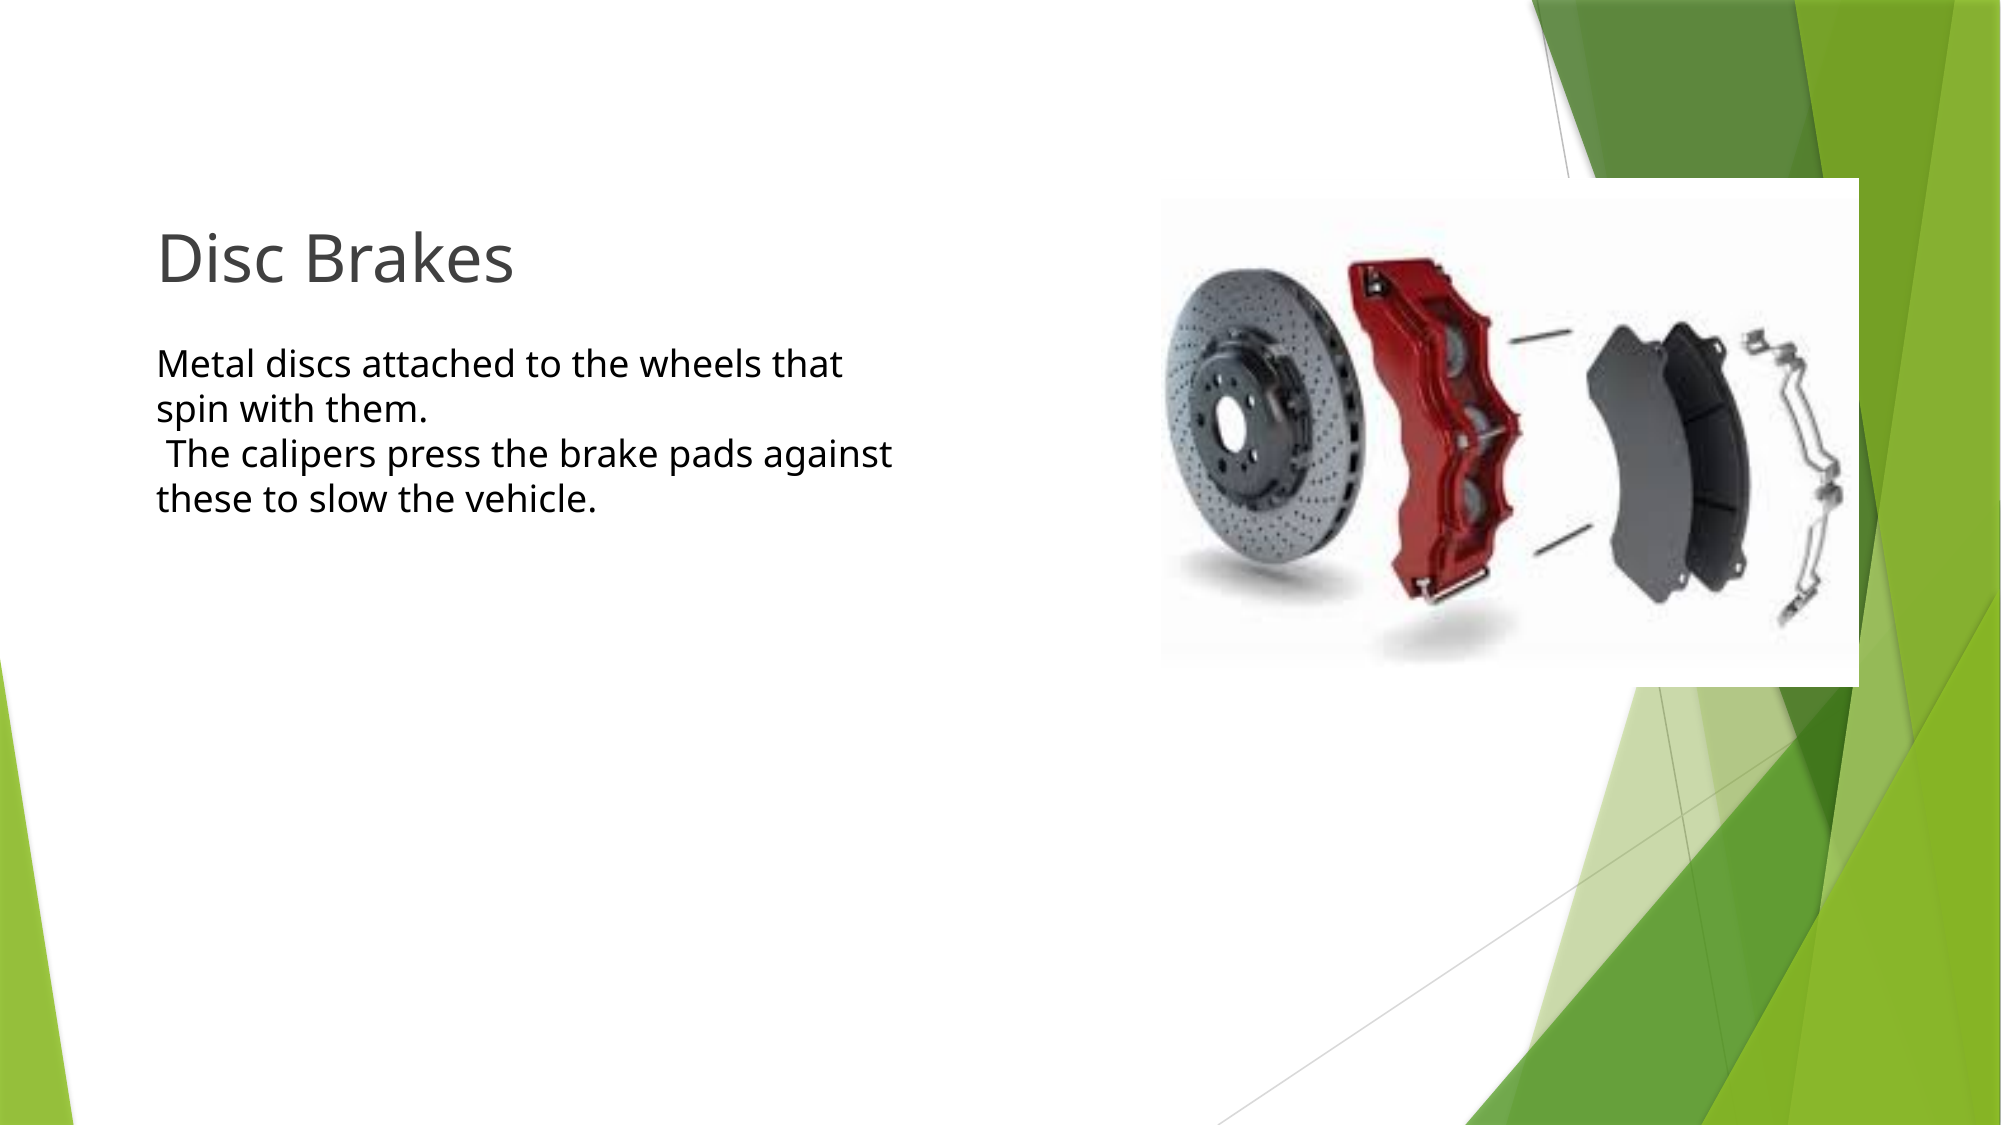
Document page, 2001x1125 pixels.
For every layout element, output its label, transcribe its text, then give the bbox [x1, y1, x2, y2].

text_box Disc Brakes Metal discs attached to the wheels that spin with them. The calipers press the brake pads against these to slow the vehicle. [141, 208, 925, 618]
picture [1160, 178, 1860, 687]
